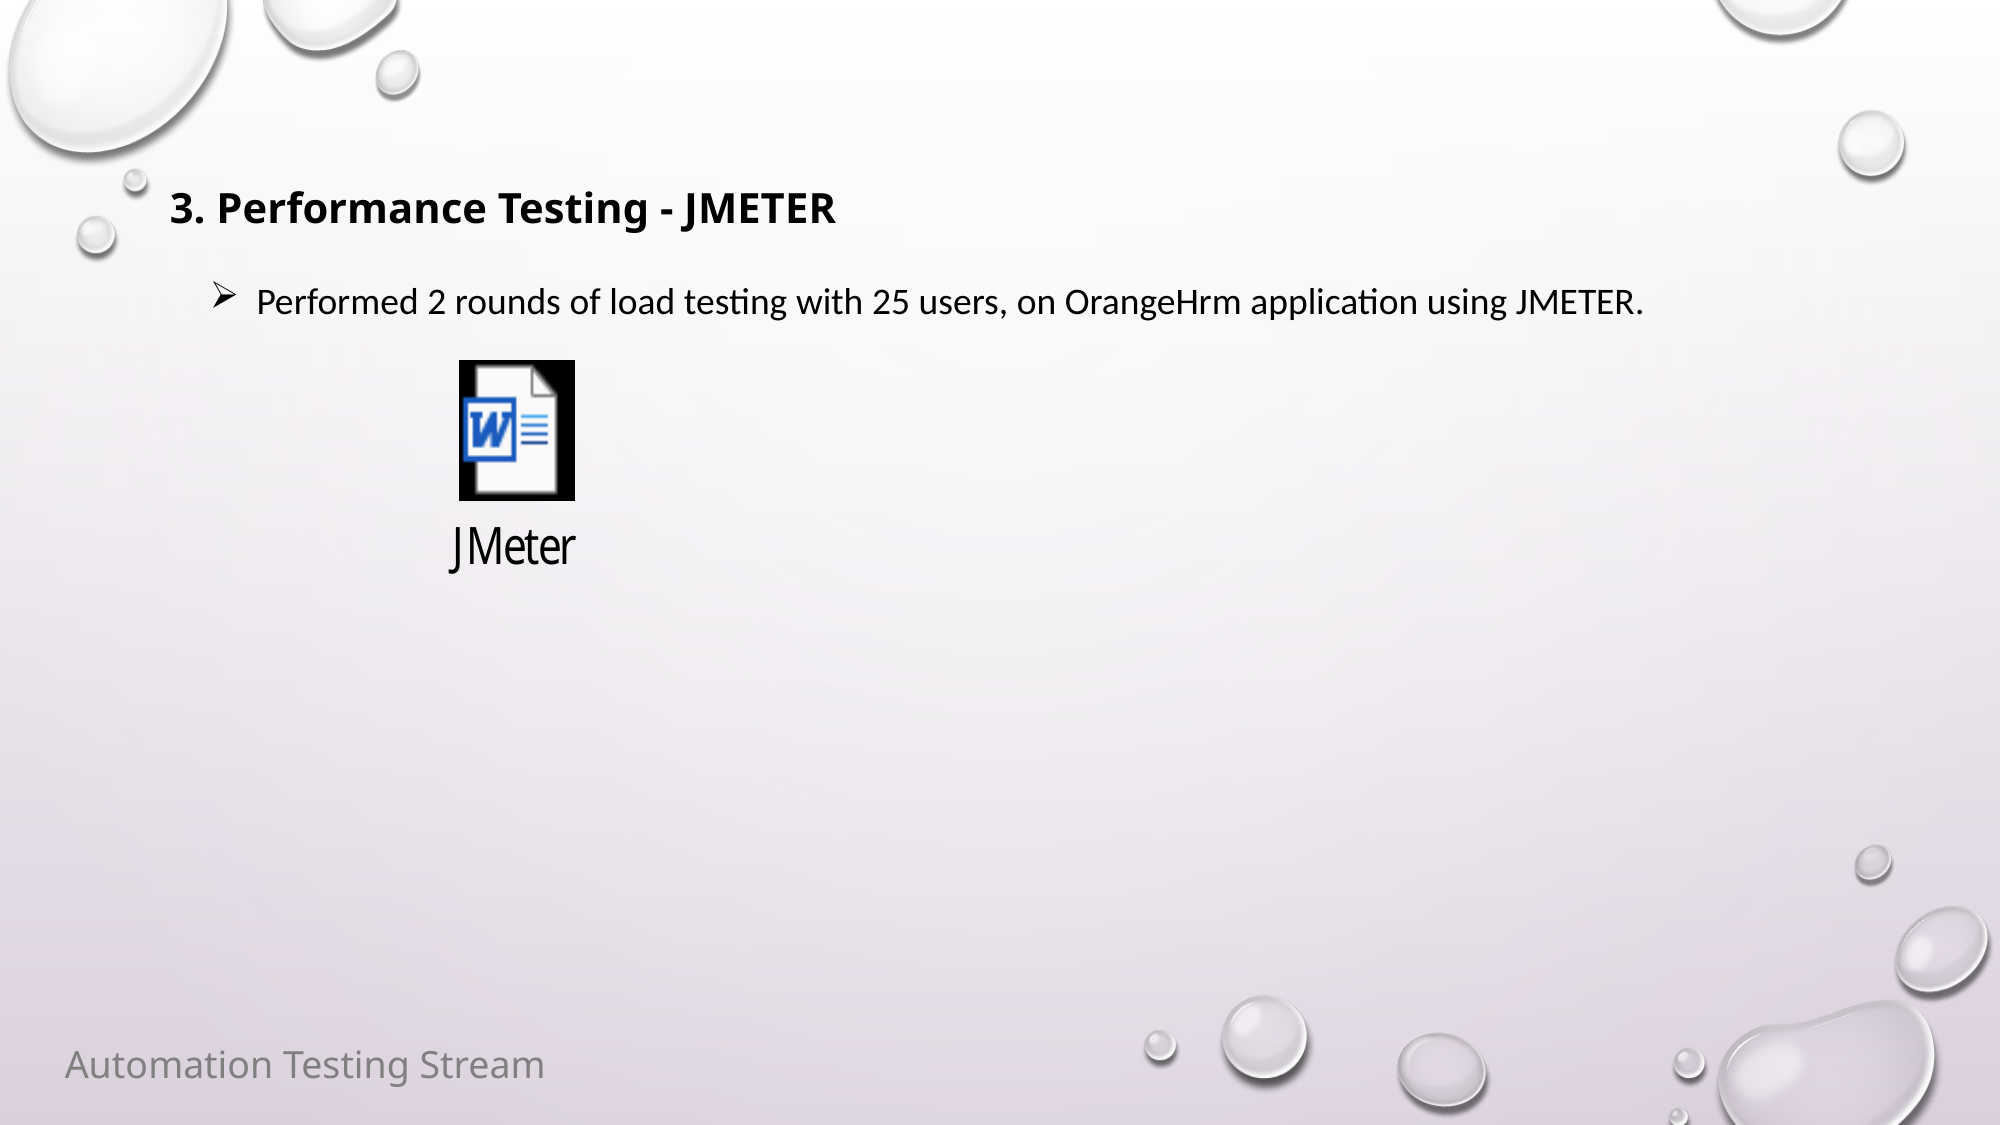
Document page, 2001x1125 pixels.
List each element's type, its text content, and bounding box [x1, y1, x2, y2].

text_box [346, 360, 686, 725]
text_box 3. Performance Testing - JMETER [155, 174, 1155, 240]
text_box Performed 2 rounds of load testing with 25 users, on OrangeHrm application using JMETER. [195, 270, 1805, 330]
text_box Automation Testing Stream [50, 1033, 1050, 1094]
picture [0, 0, 2000, 1125]
